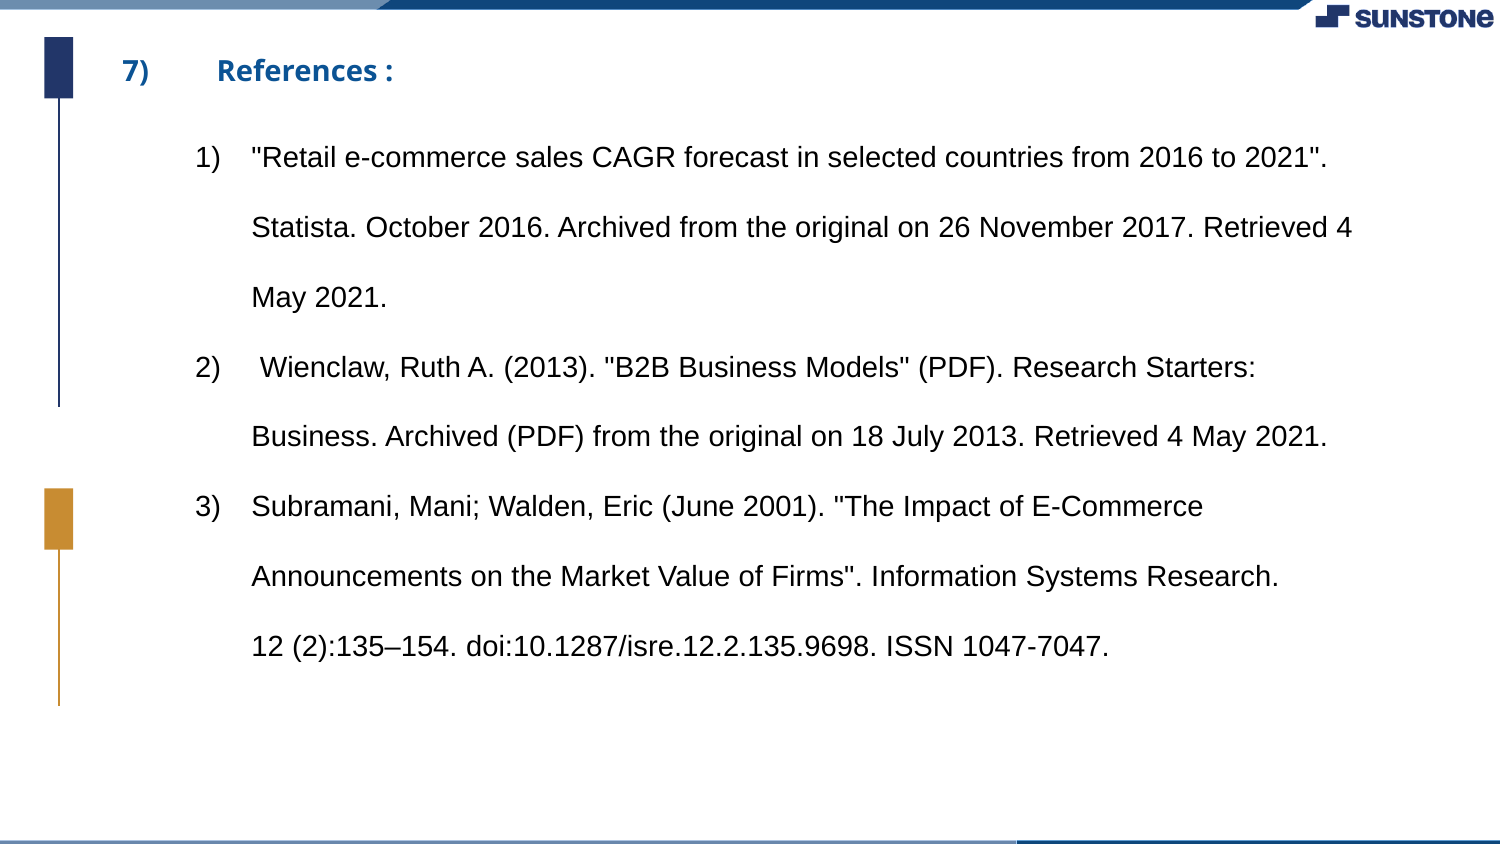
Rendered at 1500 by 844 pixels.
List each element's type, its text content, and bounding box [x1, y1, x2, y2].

text_box "Retail e-commerce sales CAGR forecast in selected countries from 2016 to 2021". Statista. October 2016. Archived from the original on 26 November 2017. Retrieved 4 May 2021. Wienclaw, Ruth A. (2013). "B2B Business Models" (PDF). Research Starters: Business. Archived (PDF) from the original on 18 July 2013. Retrieved 4 May 2021. Subramani, Mani; Walden, Eric (June 2001). "The Impact of E-Commerce Announcements on the Market Value of Firms". Information Systems Research. 12 (2):135–154. doi:10.1287/isre.12.2.135.9698. ISSN 1047-7047. [180, 95, 1403, 740]
picture [0, 0, 1500, 844]
text_box 7) References : [107, 44, 858, 199]
